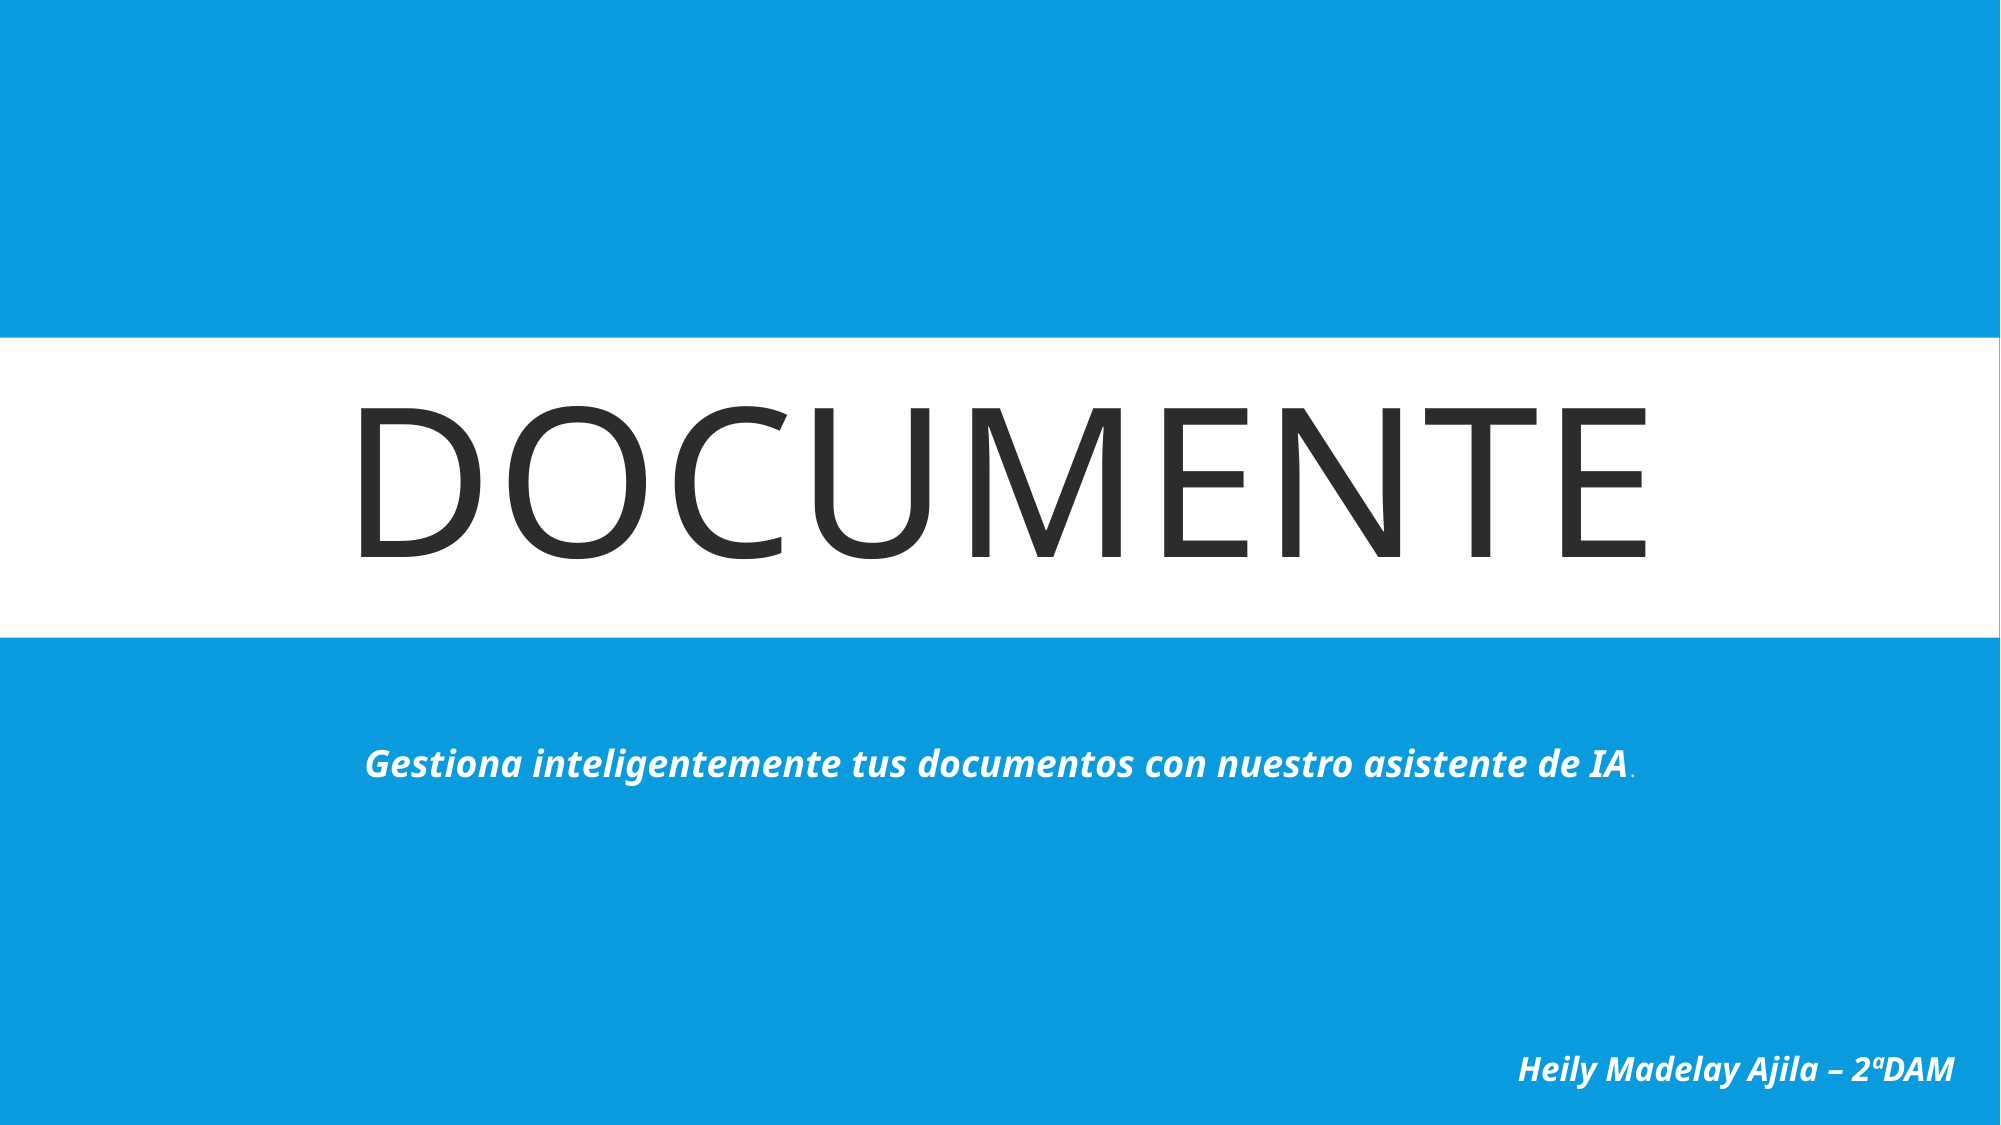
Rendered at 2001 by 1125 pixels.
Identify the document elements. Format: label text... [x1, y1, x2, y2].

text_box Heily Madelay Ajila – 2ªDAM [1503, 1040, 2000, 1096]
subtitle Gestiona inteligentemente tus documentos con nuestro asistente de IA. [240, 429, 1760, 1097]
title Documente [60, 355, 1942, 641]
